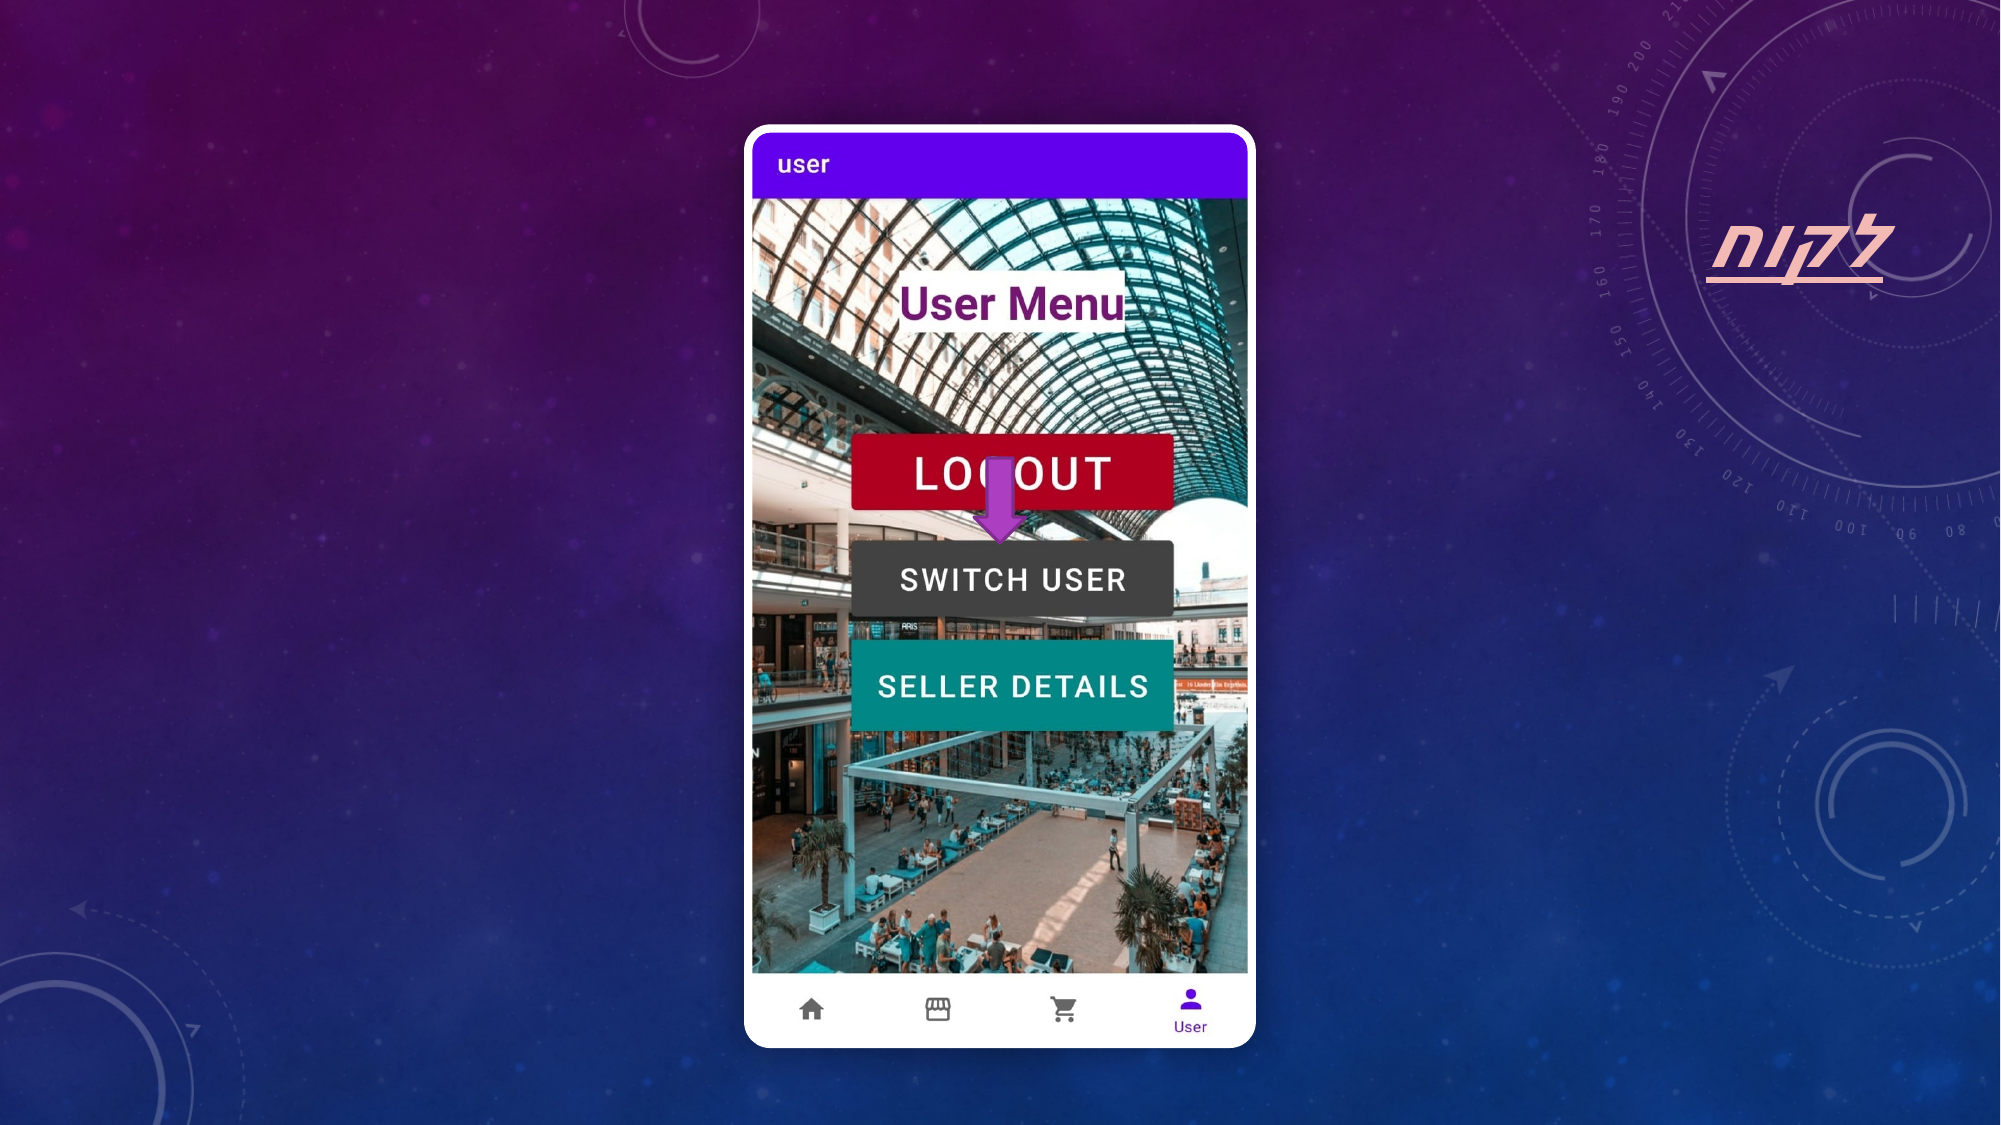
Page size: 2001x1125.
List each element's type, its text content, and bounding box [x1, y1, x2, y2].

picture [0, 0, 2001, 1125]
title לקוח [1290, 105, 1899, 370]
